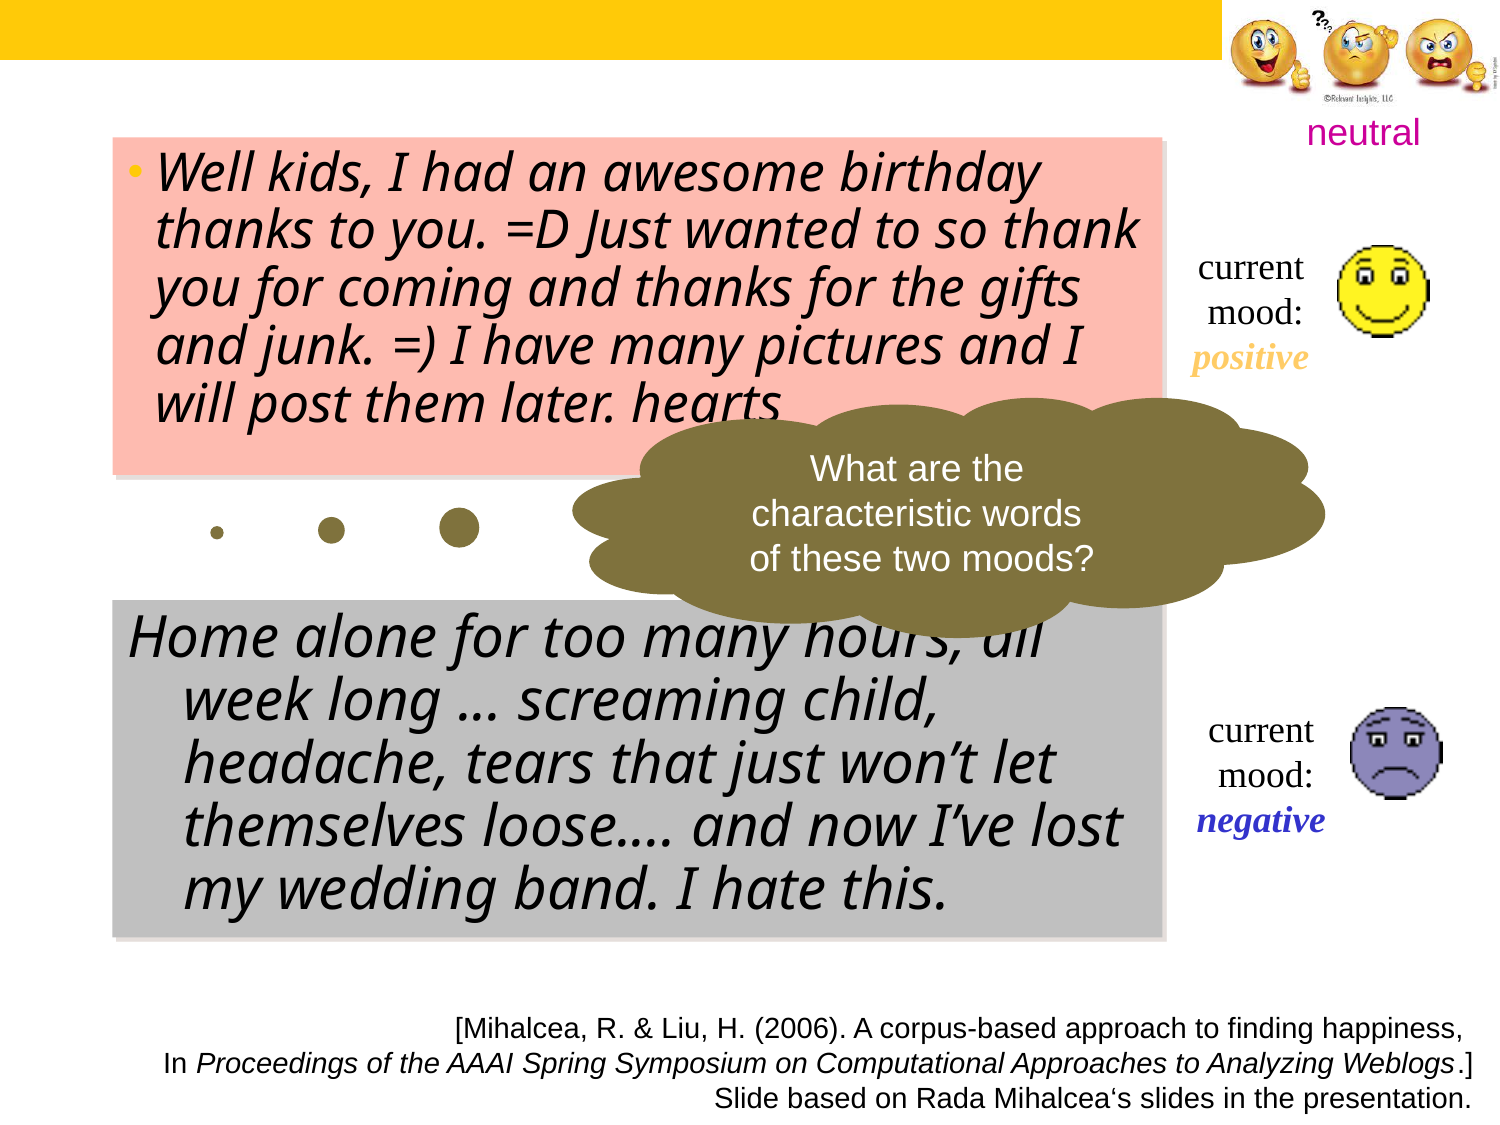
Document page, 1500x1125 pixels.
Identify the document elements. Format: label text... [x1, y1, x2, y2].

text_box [112, 599, 1443, 938]
text_box What are the characteristic words of these two moods? [439, 507, 480, 548]
text_box current mood: positive [1177, 234, 1325, 385]
text_box What are the characteristic words of these two moods? [572, 397, 1326, 596]
text_box [Mihalcea, R. & Liu, H. (2006). A corpus-based approach to finding happiness, In Proceedings of the AAAI Spring Symposium on Computational Approaches to Analyzing Weblogs.] Slide based on Rada Mihalcea‘s slides in the presentation. [52, 999, 1489, 1125]
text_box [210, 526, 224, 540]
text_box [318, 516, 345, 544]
picture [1222, 0, 1500, 109]
list Well kids, I had an awesome birthday thanks to you. =D Just wanted to so thank you for coming and thanks for the gifts and junk. =) I have many pictures and I will post them later. hearts [112, 137, 1163, 475]
text_box neutral [1291, 117, 1476, 161]
picture [1337, 244, 1431, 338]
